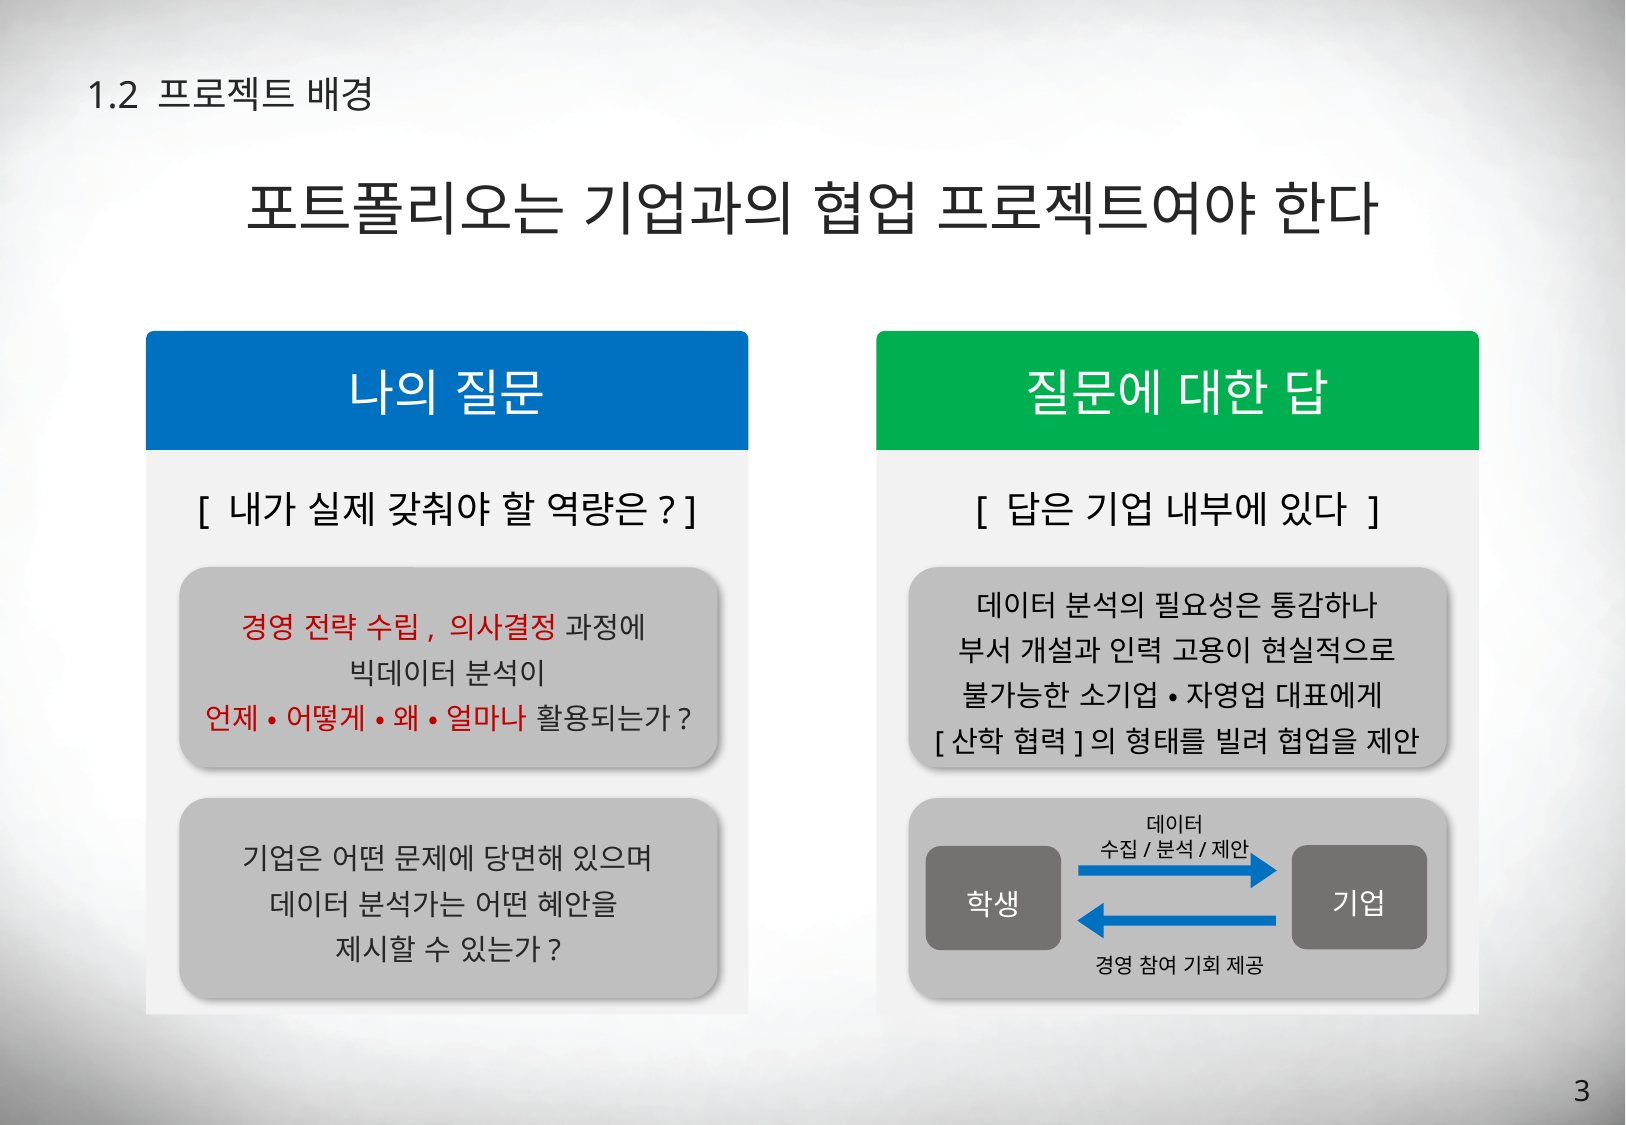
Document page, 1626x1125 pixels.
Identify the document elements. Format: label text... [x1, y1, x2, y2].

text_box [875, 451, 1480, 1016]
text_box 학생 [924, 844, 1063, 952]
text_box 1.2 프로젝트 배경 [71, 63, 829, 124]
text_box [1075, 900, 1277, 941]
text_box 기업 [1290, 844, 1429, 951]
text_box [ 답은 기업 내부에 있다 ] [876, 478, 1479, 538]
text_box 데이터 수집/분석/제안 [1085, 804, 1265, 869]
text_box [145, 330, 749, 1015]
text_box [907, 797, 1448, 1000]
text_box 경영 참여 기회 제공 [1080, 945, 1280, 986]
text_box 질문에 대한 답 [875, 329, 1480, 451]
text_box [1077, 861, 1279, 891]
text_box 3 [1559, 1065, 1606, 1115]
text_box 데이터 분석의 필요성은 통감하나 부서 개설과 인력 고용이 현실적으로 불가능한 소기업 • 자영업 대표에게 [산학 협력]의 형태를 빌려 협업을 제안 [907, 566, 1448, 769]
picture [0, 0, 1626, 1125]
text_box 포트폴리오는 기업과의 협업 프로젝트여야 한다 [0, 164, 1625, 250]
